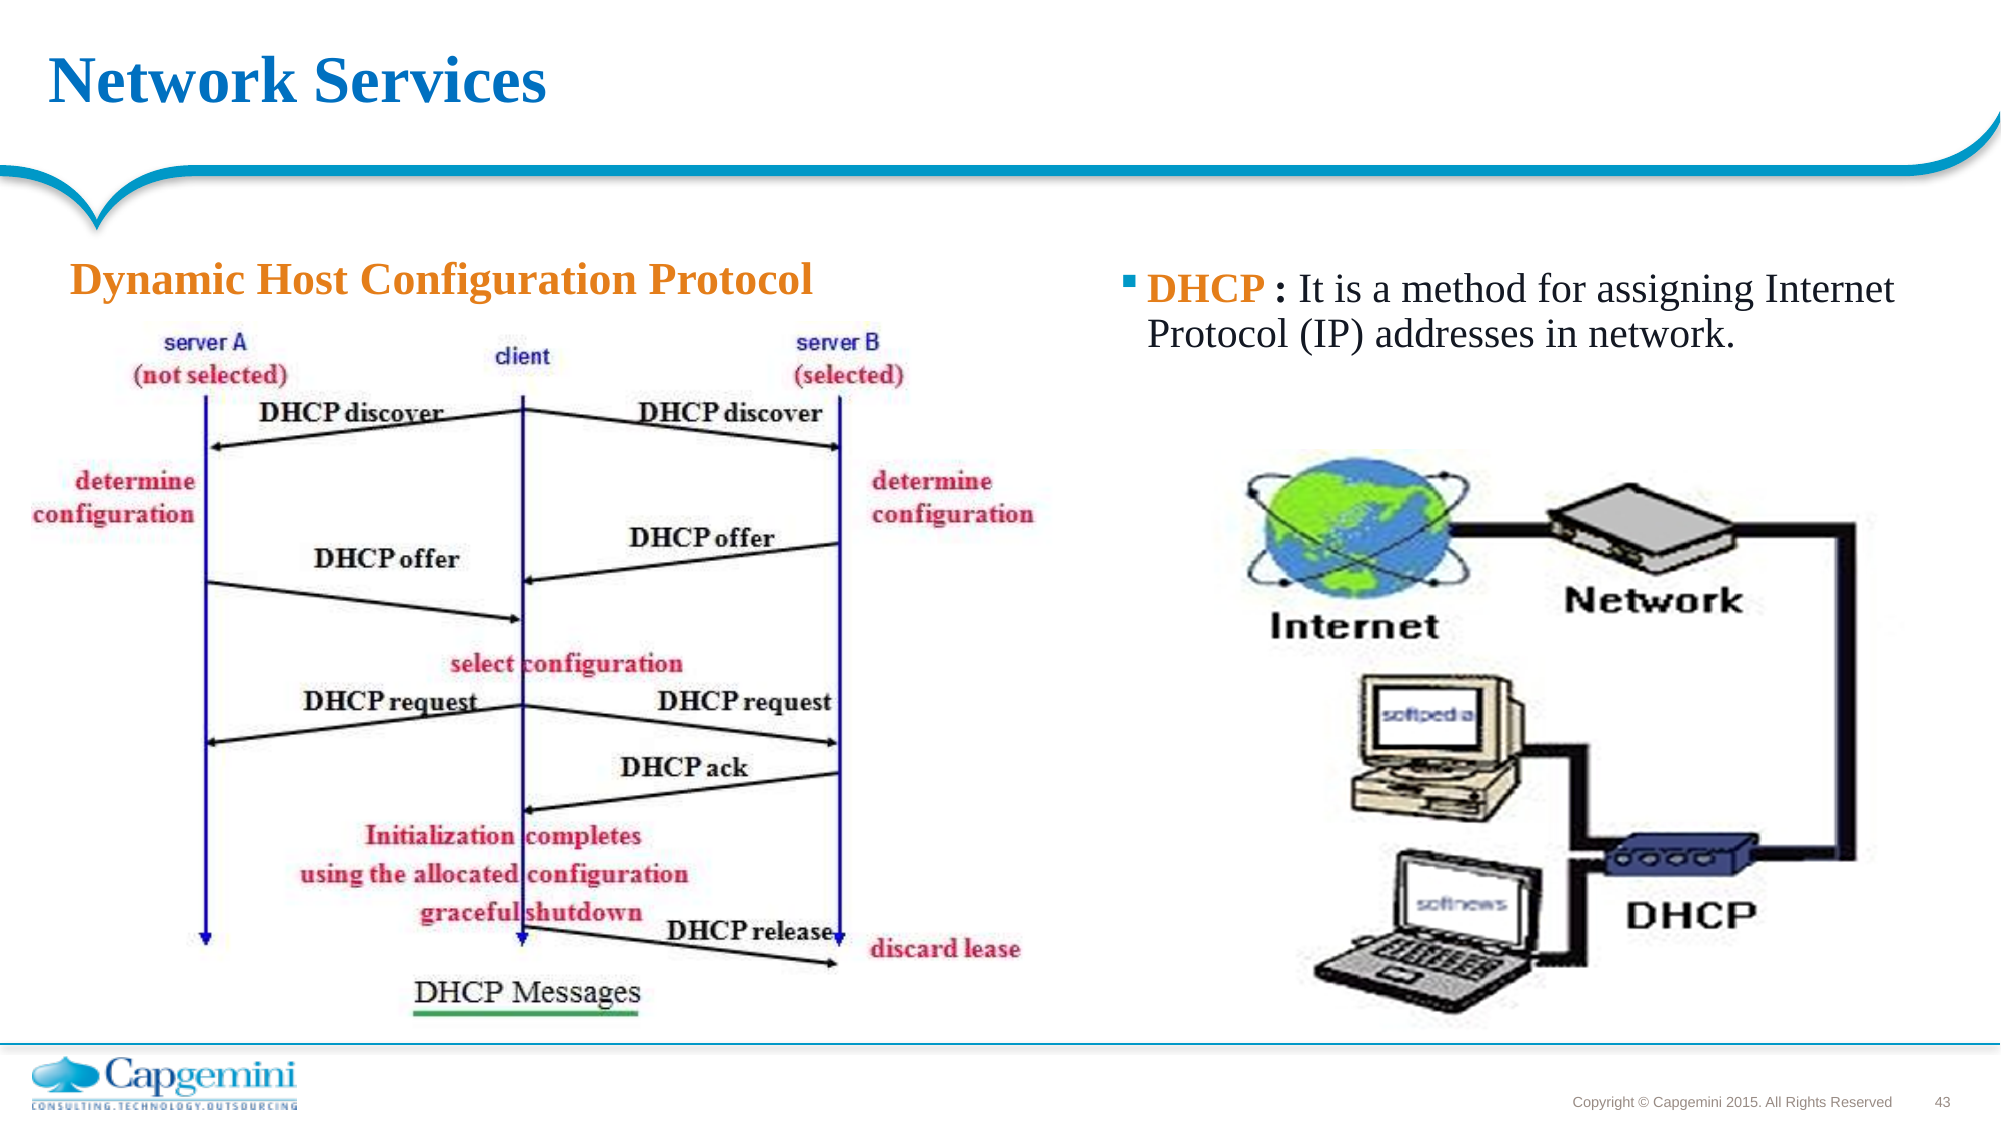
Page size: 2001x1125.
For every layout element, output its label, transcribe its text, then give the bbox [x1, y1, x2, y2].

picture [1159, 449, 1912, 1034]
title Network Services [0, 0, 2000, 165]
list DHCP : It is a method for assigning Internet Protocol (IP) addresses in network. [1102, 254, 1960, 1027]
picture [32, 1056, 297, 1110]
list Dynamic Host Configuration Protocol [52, 240, 962, 319]
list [31, 321, 1060, 1034]
